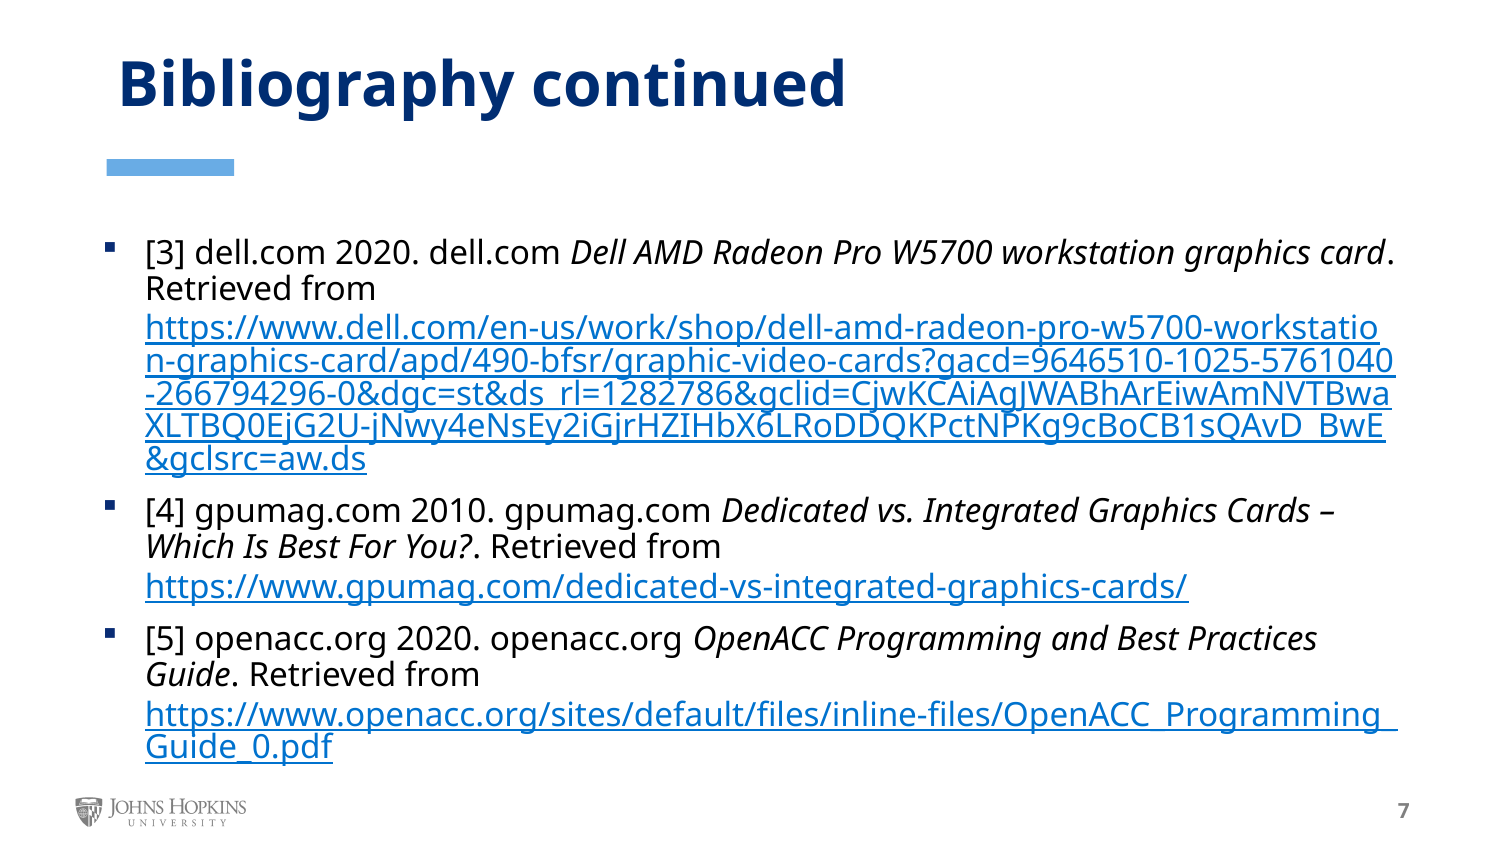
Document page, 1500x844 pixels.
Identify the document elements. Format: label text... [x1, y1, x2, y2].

list [3] dell.com 2020. dell.com Dell AMD Radeon Pro W5700 workstation graphics card. Retrieved from https://www.dell.com/en-us/work/shop/dell-amd-radeon-pro-w5700-workstation-graphics-card/apd/490-bfsr/graphic-video-cards?gacd=9646510-1025-5761040-266794296-0&dgc=st&ds_rl=1282786&gclid=CjwKCAiAgJWABhArEiwAmNVTBwaXLTBQ0EjG2U-jNwy4eNsEy2iGjrHZIHbX6LRoDDQKPctNPKg9cBoCB1sQAvD_BwE&gclsrc=aw.ds [4] gpumag.com 2010. gpumag.com Dedicated vs. Integrated Graphics Cards – Which Is Best For You?. Retrieved from https://www.gpumag.com/dedicated-vs-integrated-graphics-cards/ [5] openacc.org 2020. openacc.org OpenACC Programming and Best Practices Guide. Retrieved from https://www.openacc.org/sites/default/files/inline-files/OpenACC_Programming_Guide_0.pdf [87, 228, 1414, 733]
title Bibliography continued [103, 45, 1397, 208]
